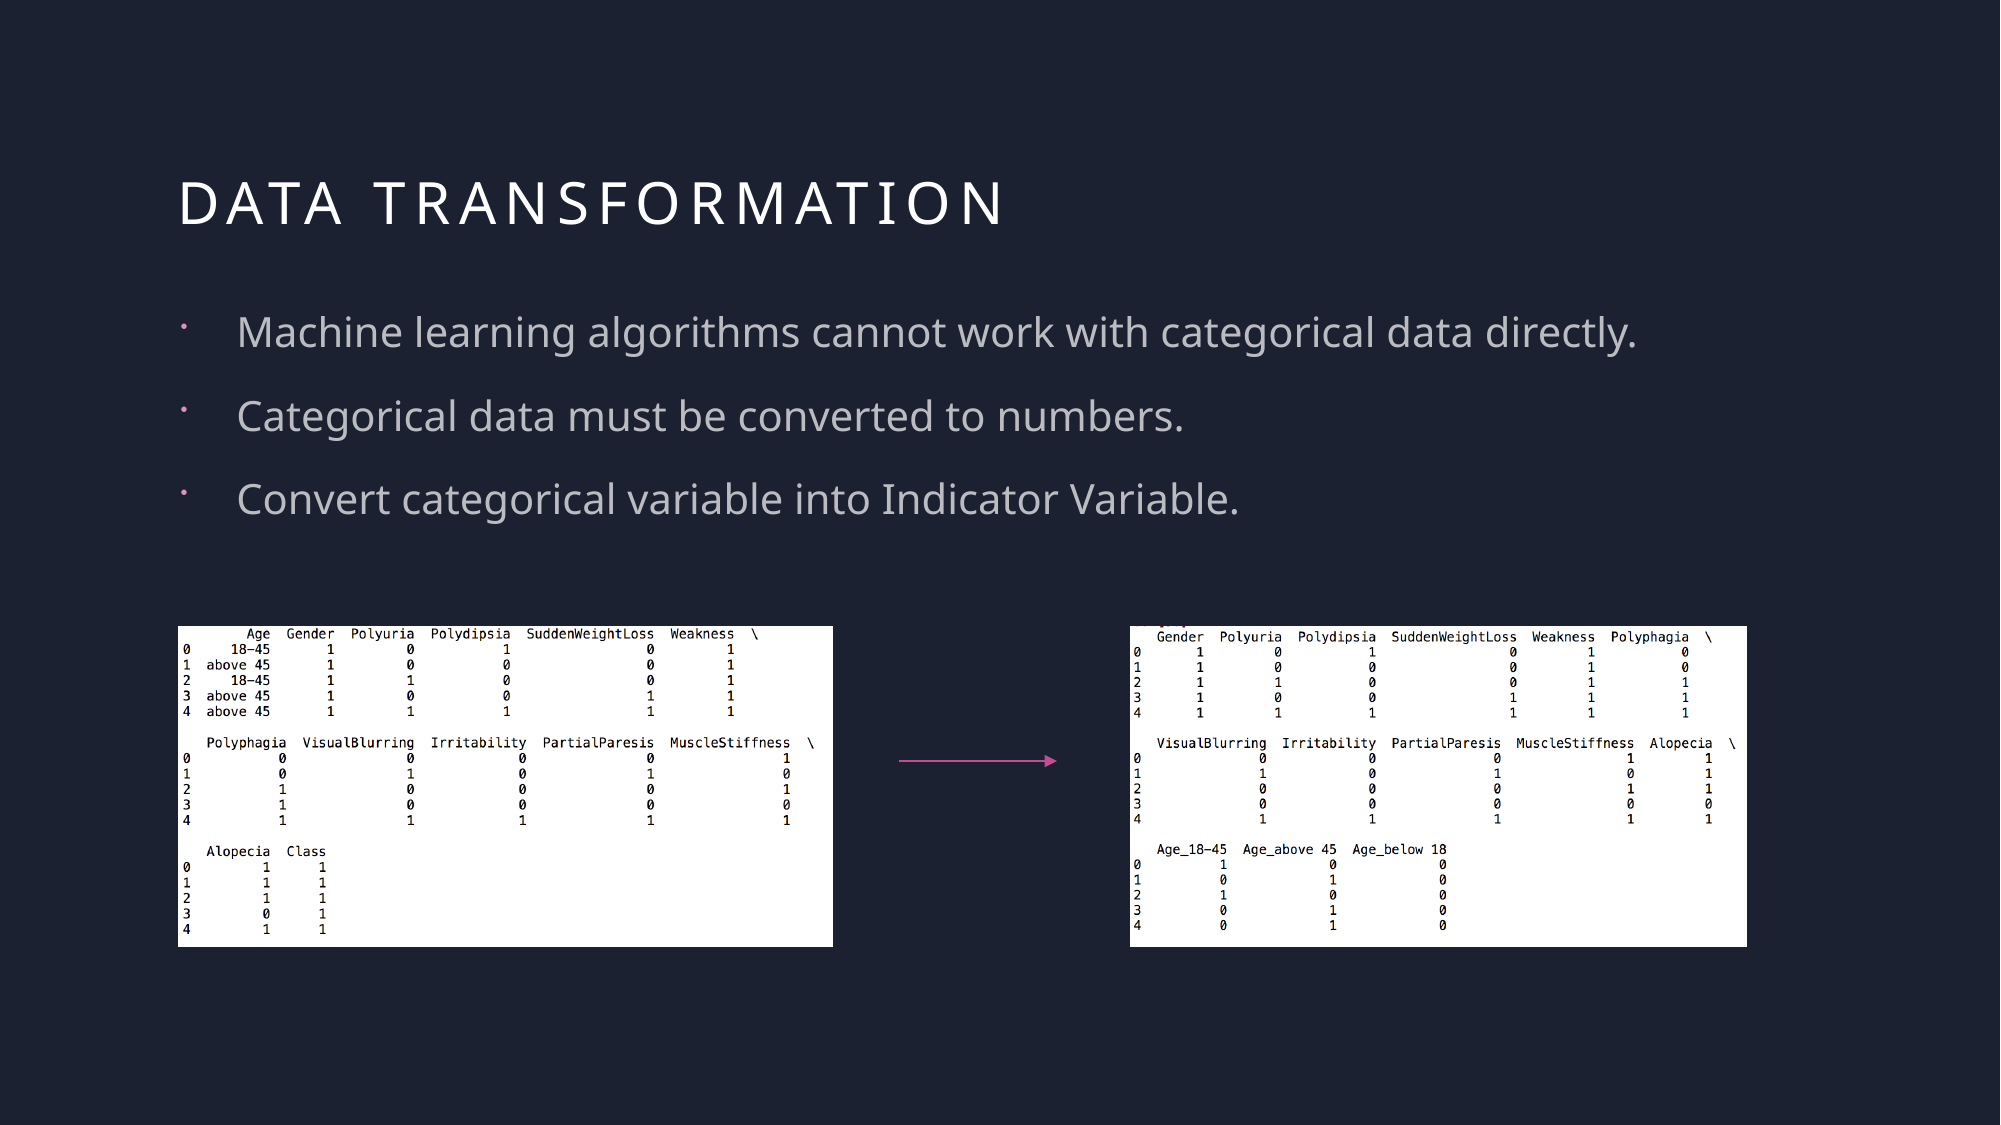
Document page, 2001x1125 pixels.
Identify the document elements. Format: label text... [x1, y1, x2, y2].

list Machine learning algorithms cannot work with categorical data directly. Categorical data must be converted to numbers. Convert categorical variable into Indicator Variable. [177, 293, 1822, 947]
title Data transformation [177, 165, 1822, 274]
picture [177, 625, 834, 947]
picture [1130, 625, 1747, 947]
